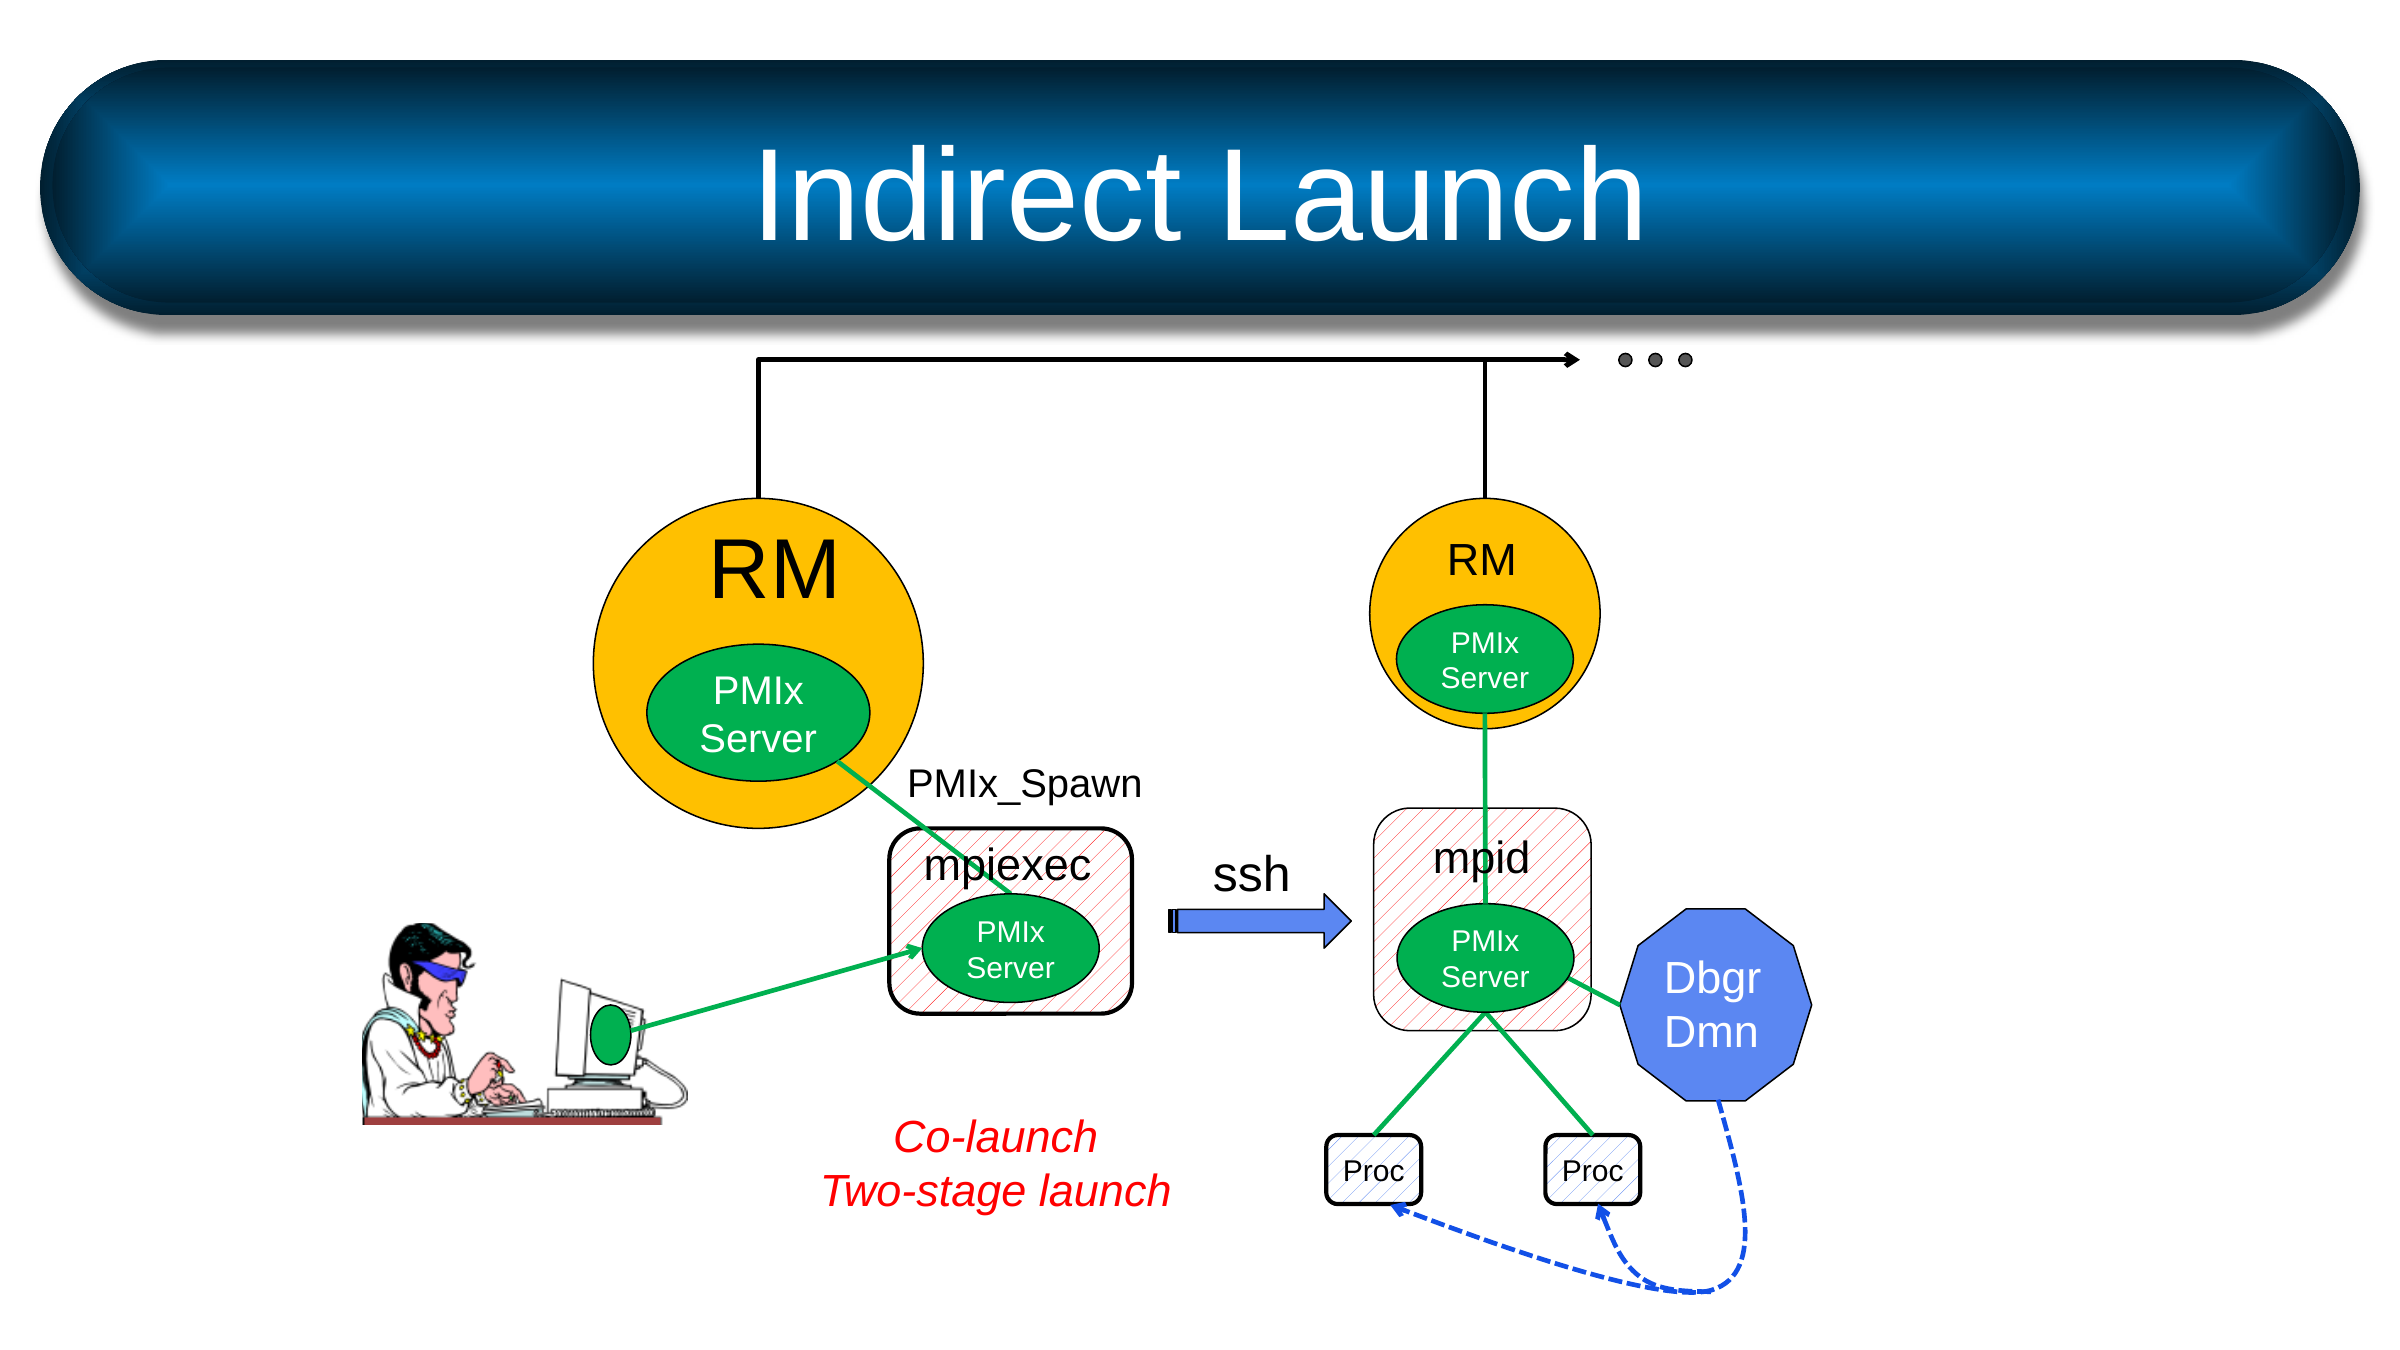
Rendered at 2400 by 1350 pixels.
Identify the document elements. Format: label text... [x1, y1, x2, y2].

text_box mpid [1491, 821, 1546, 890]
text_box ssh [1198, 833, 1306, 909]
text_box PMIx Server [1394, 602, 1576, 716]
text_box Co-launch Two-stage launch [804, 1099, 1187, 1223]
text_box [630, 947, 923, 1031]
text_box mpid [1418, 821, 1479, 890]
text_box PMIx Server [920, 891, 1102, 1005]
text_box Proc [1598, 1132, 1614, 1137]
text_box [1621, 908, 1812, 1101]
text_box RM [693, 506, 856, 623]
text_box PMIx Server [644, 642, 872, 784]
text_box PMIx_Spawn [892, 750, 1094, 814]
text_box [1678, 353, 1692, 367]
text_box [708, 498, 808, 506]
text_box [593, 511, 924, 829]
text_box [1373, 808, 1479, 1010]
title Indirect Launch [179, 75, 1094, 300]
text_box [1177, 893, 1352, 949]
text_box [1172, 909, 1176, 933]
text_box [1369, 498, 1601, 729]
text_box Dbgr Dmn [1649, 941, 1777, 1064]
text_box Proc [1324, 1132, 1424, 1207]
title Indirect Launch [1243, 75, 2221, 300]
text_box RM [1432, 522, 1532, 592]
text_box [1373, 1011, 1484, 1136]
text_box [836, 760, 1011, 895]
text_box [1524, 994, 1558, 1010]
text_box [1562, 975, 1620, 1006]
text_box [1648, 353, 1662, 367]
picture [361, 922, 689, 1125]
text_box PMIx Server [1394, 901, 1577, 1010]
text_box [887, 902, 956, 946]
text_box mpiexec [1015, 828, 1107, 898]
text_box [1596, 1203, 1712, 1292]
text_box [1491, 808, 1592, 973]
text_box [1618, 353, 1632, 367]
text_box [1390, 1099, 1746, 1293]
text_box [1485, 1011, 1594, 1136]
text_box [927, 847, 1135, 1016]
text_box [1099, 18, 1239, 841]
text_box Proc [1543, 1144, 1577, 1155]
